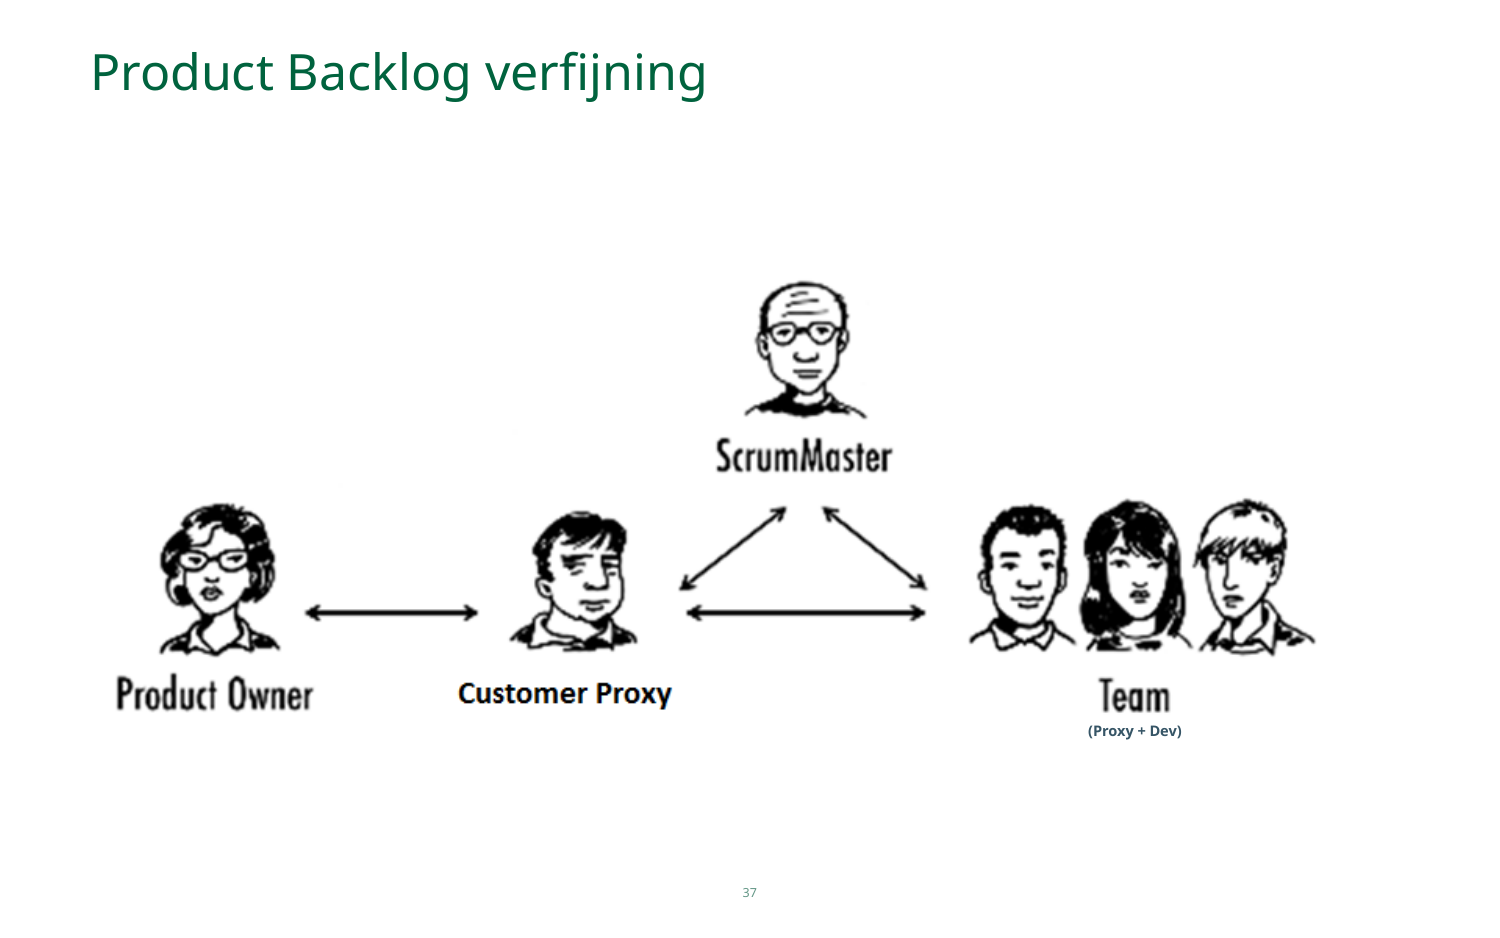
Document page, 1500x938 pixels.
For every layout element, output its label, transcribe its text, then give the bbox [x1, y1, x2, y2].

title Product Backlog verfijning [75, 31, 1207, 108]
text_box (Proxy + Dev) [1073, 737, 1208, 747]
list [74, 259, 1335, 728]
slide_number 37 [711, 868, 789, 919]
